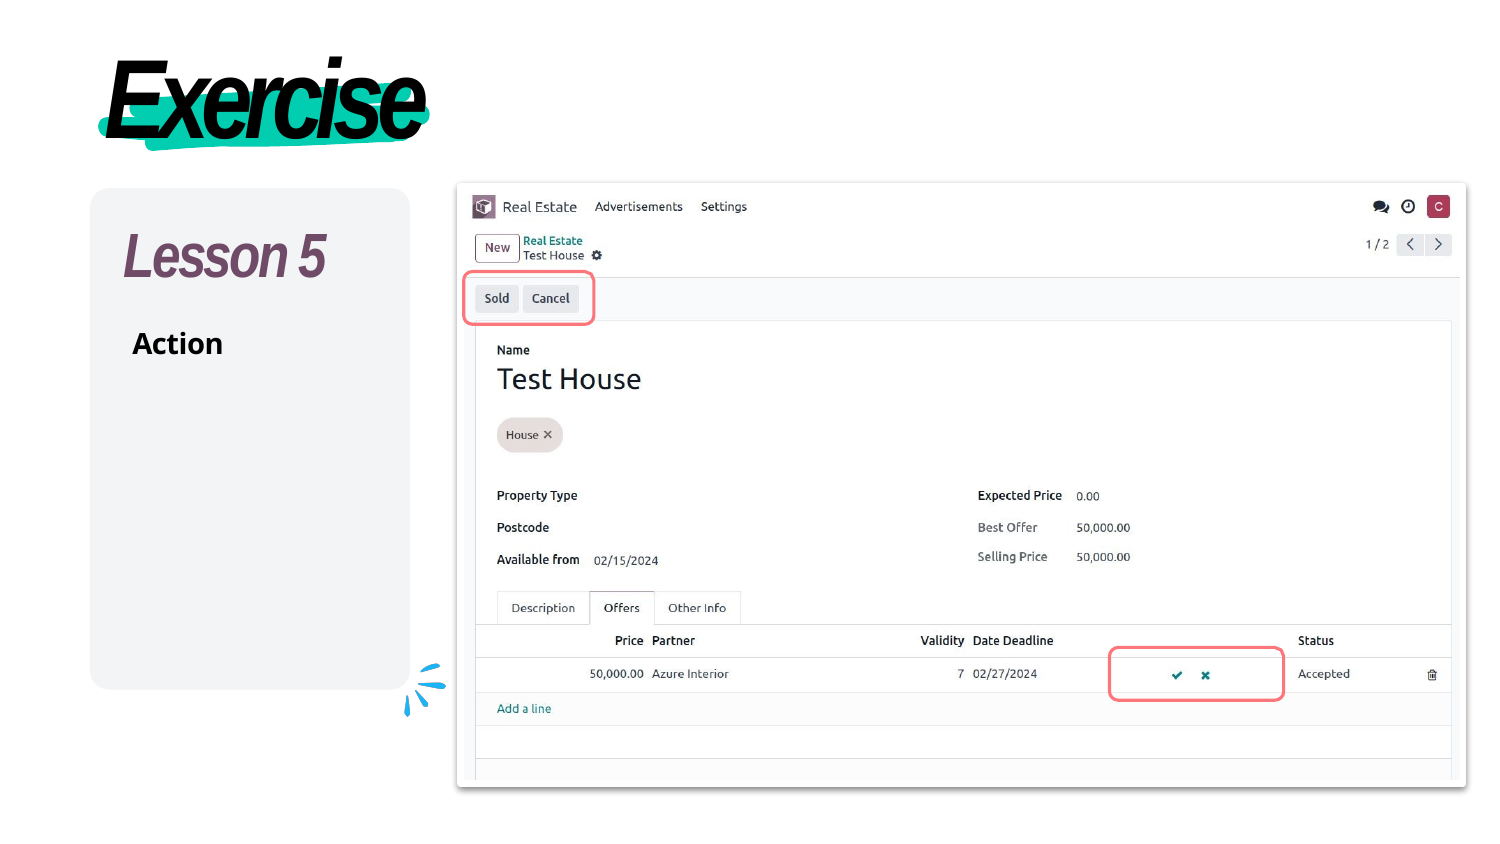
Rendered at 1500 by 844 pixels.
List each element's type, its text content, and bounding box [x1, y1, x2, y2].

title Exercise [29, 24, 496, 168]
picture [98, 82, 430, 151]
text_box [89, 187, 392, 690]
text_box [397, 176, 1476, 800]
